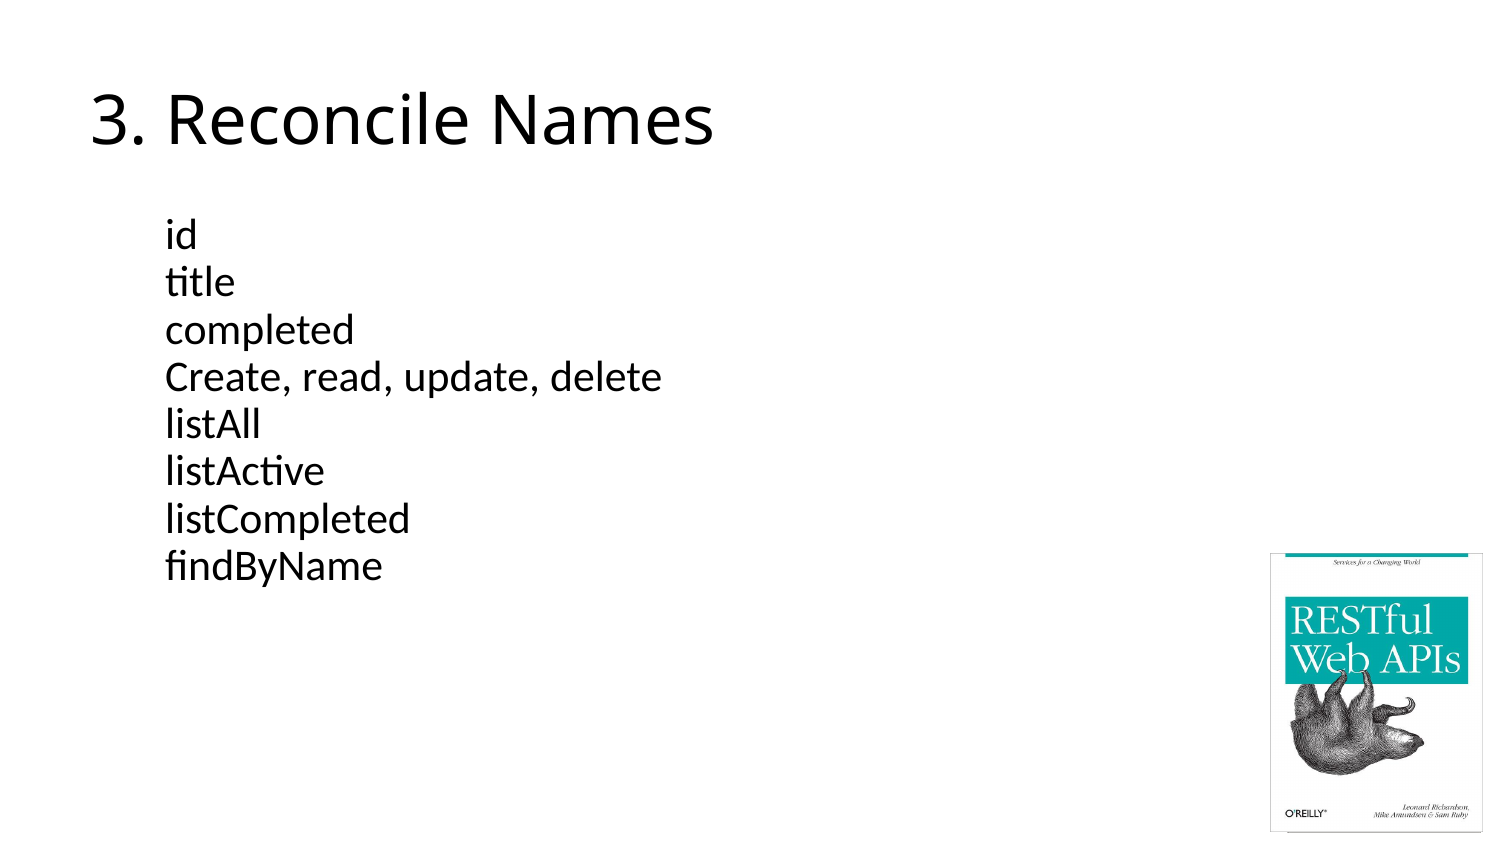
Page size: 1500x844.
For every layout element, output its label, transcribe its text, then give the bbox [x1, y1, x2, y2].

title 3. Reconcile Names [75, 33, 1425, 175]
list id title completed Create, read, update, delete listAll listActive listCompleted findByName [75, 196, 1425, 808]
picture [1270, 553, 1484, 833]
